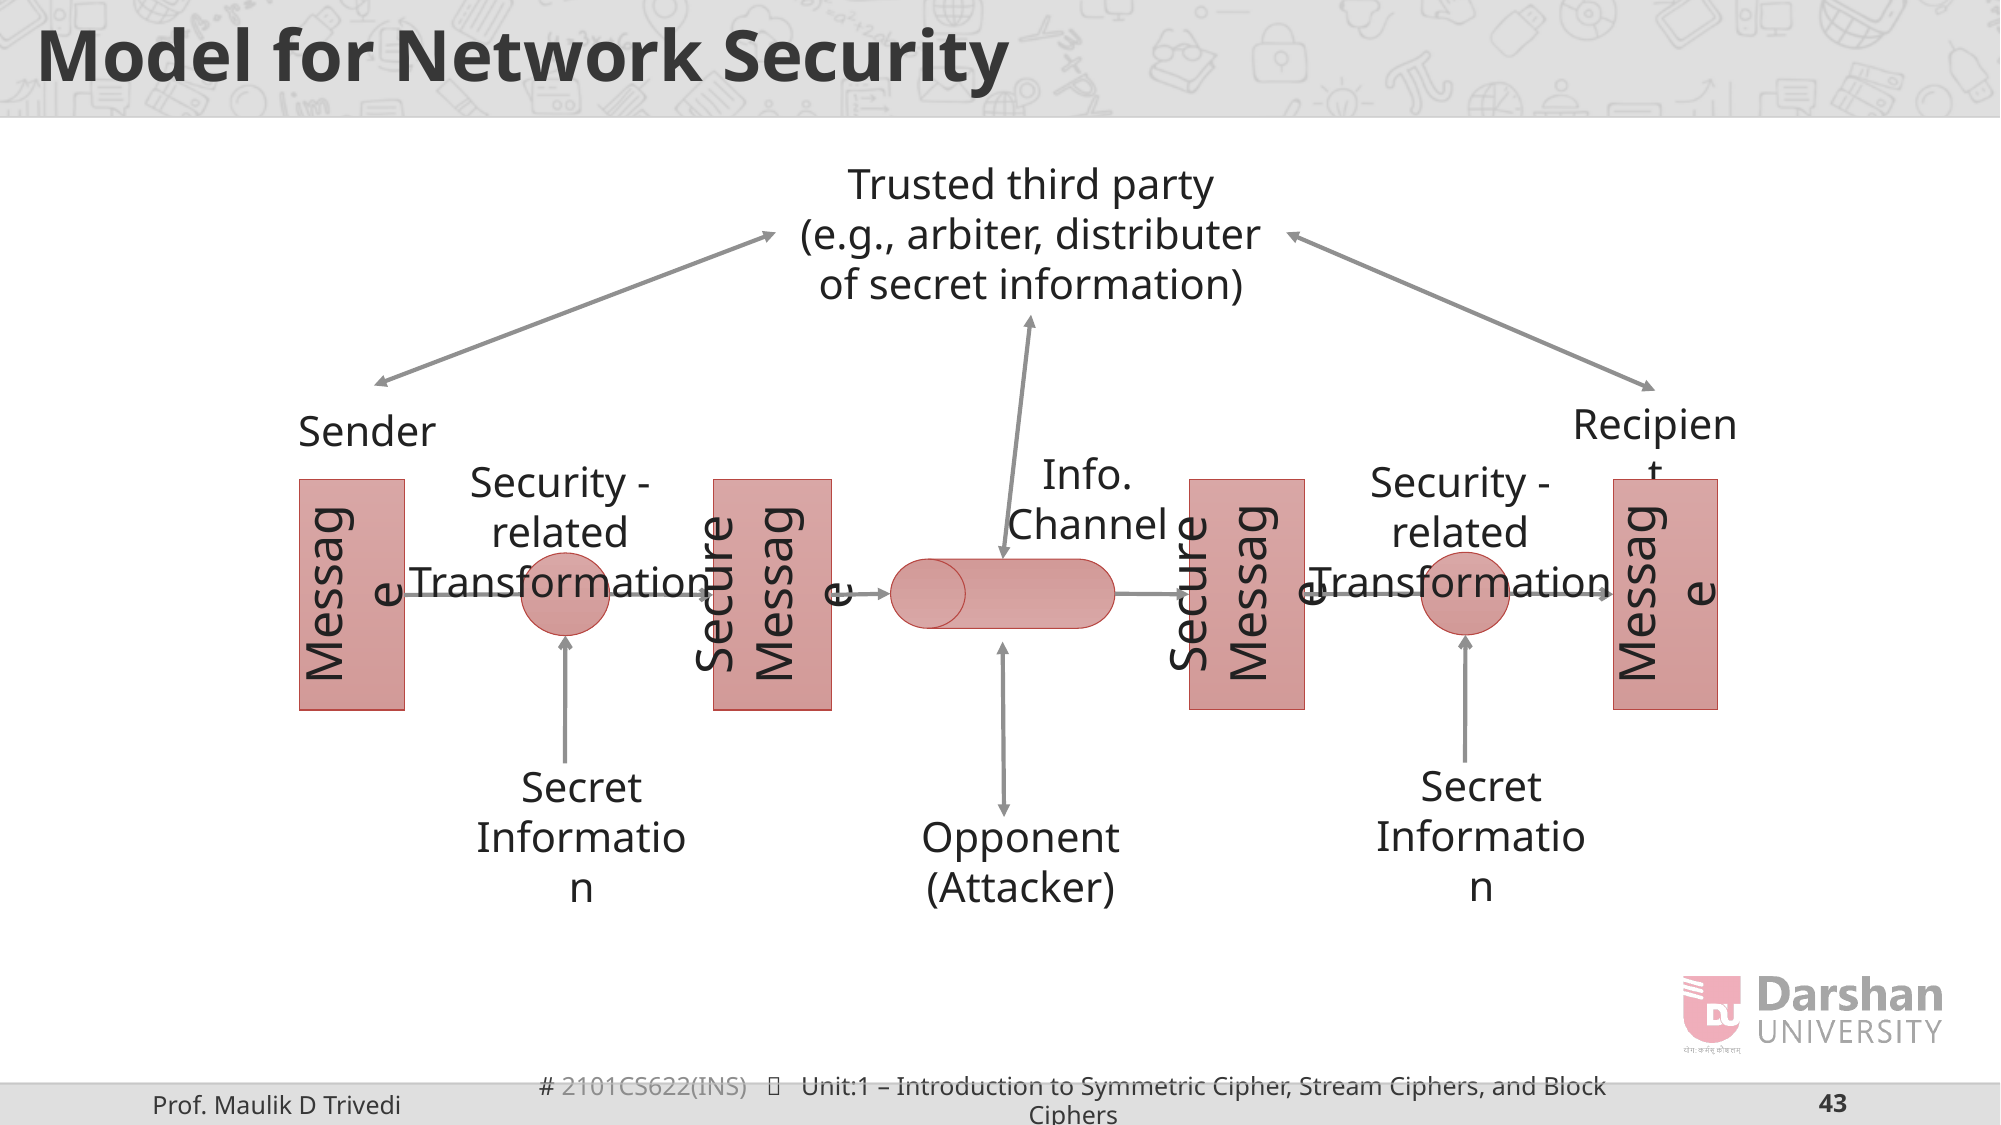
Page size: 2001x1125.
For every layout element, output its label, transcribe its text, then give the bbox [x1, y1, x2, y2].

text_box Sender [279, 397, 456, 462]
text_box Recipient [1552, 390, 1759, 506]
text_box [1662, 951, 1963, 1079]
text_box Secure Message [713, 479, 832, 711]
text_box [1425, 613, 1506, 636]
text_box Info. Channel [1032, 440, 1184, 556]
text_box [1002, 316, 1032, 559]
text_box Message [1613, 479, 1718, 710]
text_box Secure Message [1189, 479, 1305, 710]
text_box Trusted third party (e.g., arbiter, distributer of secret information) [775, 149, 1287, 315]
text_box [890, 558, 1116, 629]
text_box Info. Channel [991, 440, 1002, 556]
title Model for Network Security [0, 0, 2000, 117]
text_box Secret Information [449, 753, 714, 918]
text_box Message [299, 479, 405, 711]
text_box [373, 233, 776, 386]
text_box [1286, 233, 1656, 391]
text_box Security -related Transformation [1286, 447, 1635, 613]
text_box Opponent (Attacker) [899, 803, 1143, 919]
text_box Security -related Transformation [386, 448, 735, 614]
text_box Secret Information [1349, 752, 1613, 918]
text_box [525, 614, 605, 637]
